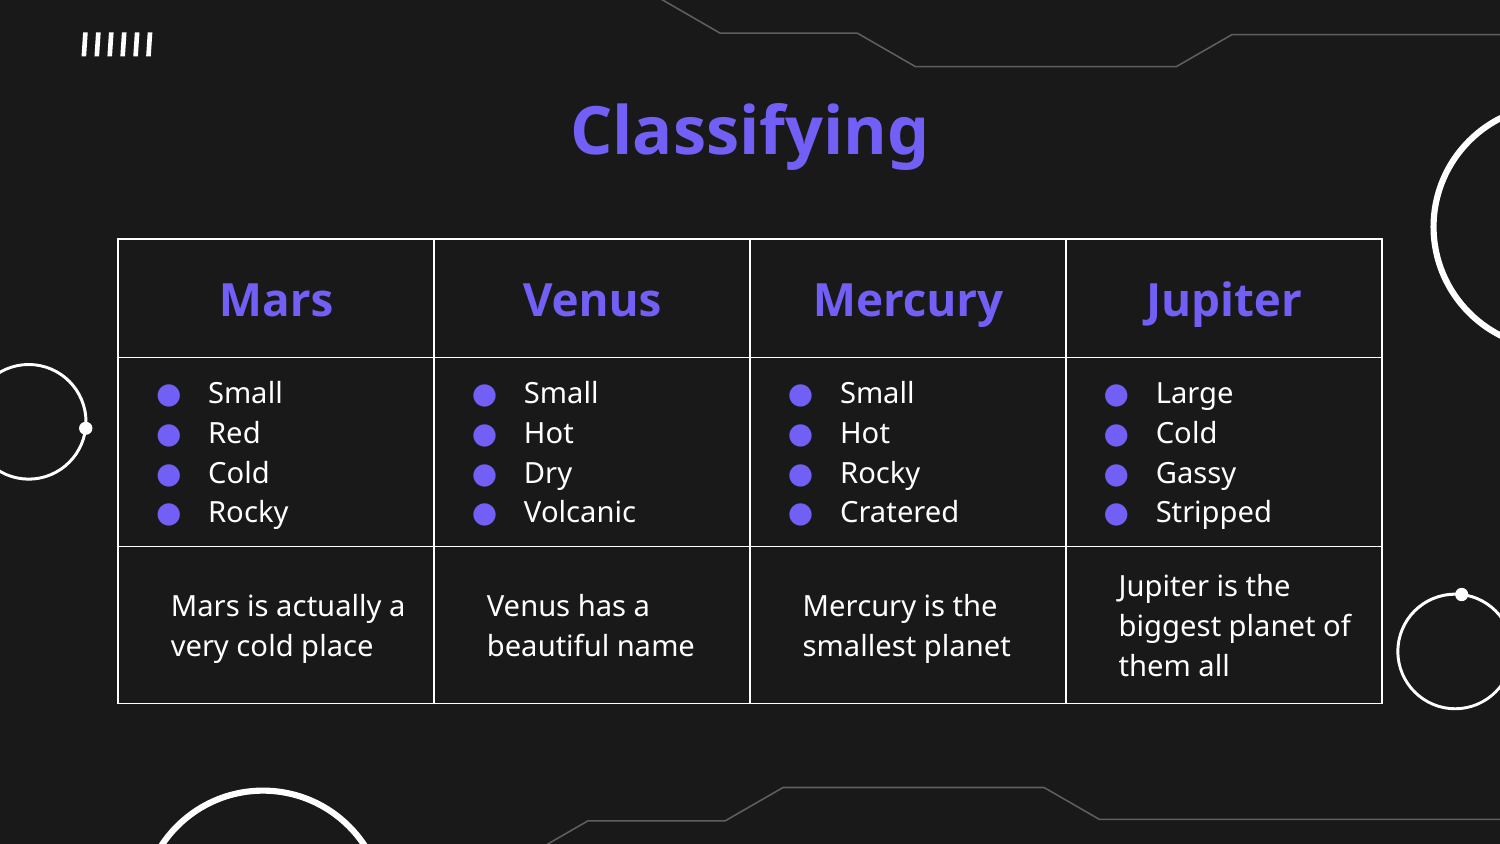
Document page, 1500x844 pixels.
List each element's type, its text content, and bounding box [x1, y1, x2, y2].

table_cell Jupiter is the biggest planet of them all [1067, 547, 1381, 703]
table_cell Mars is actually a very cold place [119, 547, 433, 703]
table_cell Large Cold Gassy Stripped [1067, 358, 1381, 546]
table_cell Venus has a beautiful name [435, 547, 749, 703]
table_cell Small Red Cold Rocky [119, 358, 433, 546]
table_header Mercury [751, 240, 1065, 357]
table_cell Small Hot Dry Volcanic [435, 358, 749, 546]
table_cell Mercury is the smallest planet [751, 547, 1065, 703]
table_header Mars [119, 240, 433, 357]
table_header Jupiter [1067, 240, 1381, 357]
table_header Venus [435, 240, 749, 357]
title Classifying [118, 72, 1382, 167]
table_cell Small Hot Rocky Cratered [751, 358, 1065, 546]
